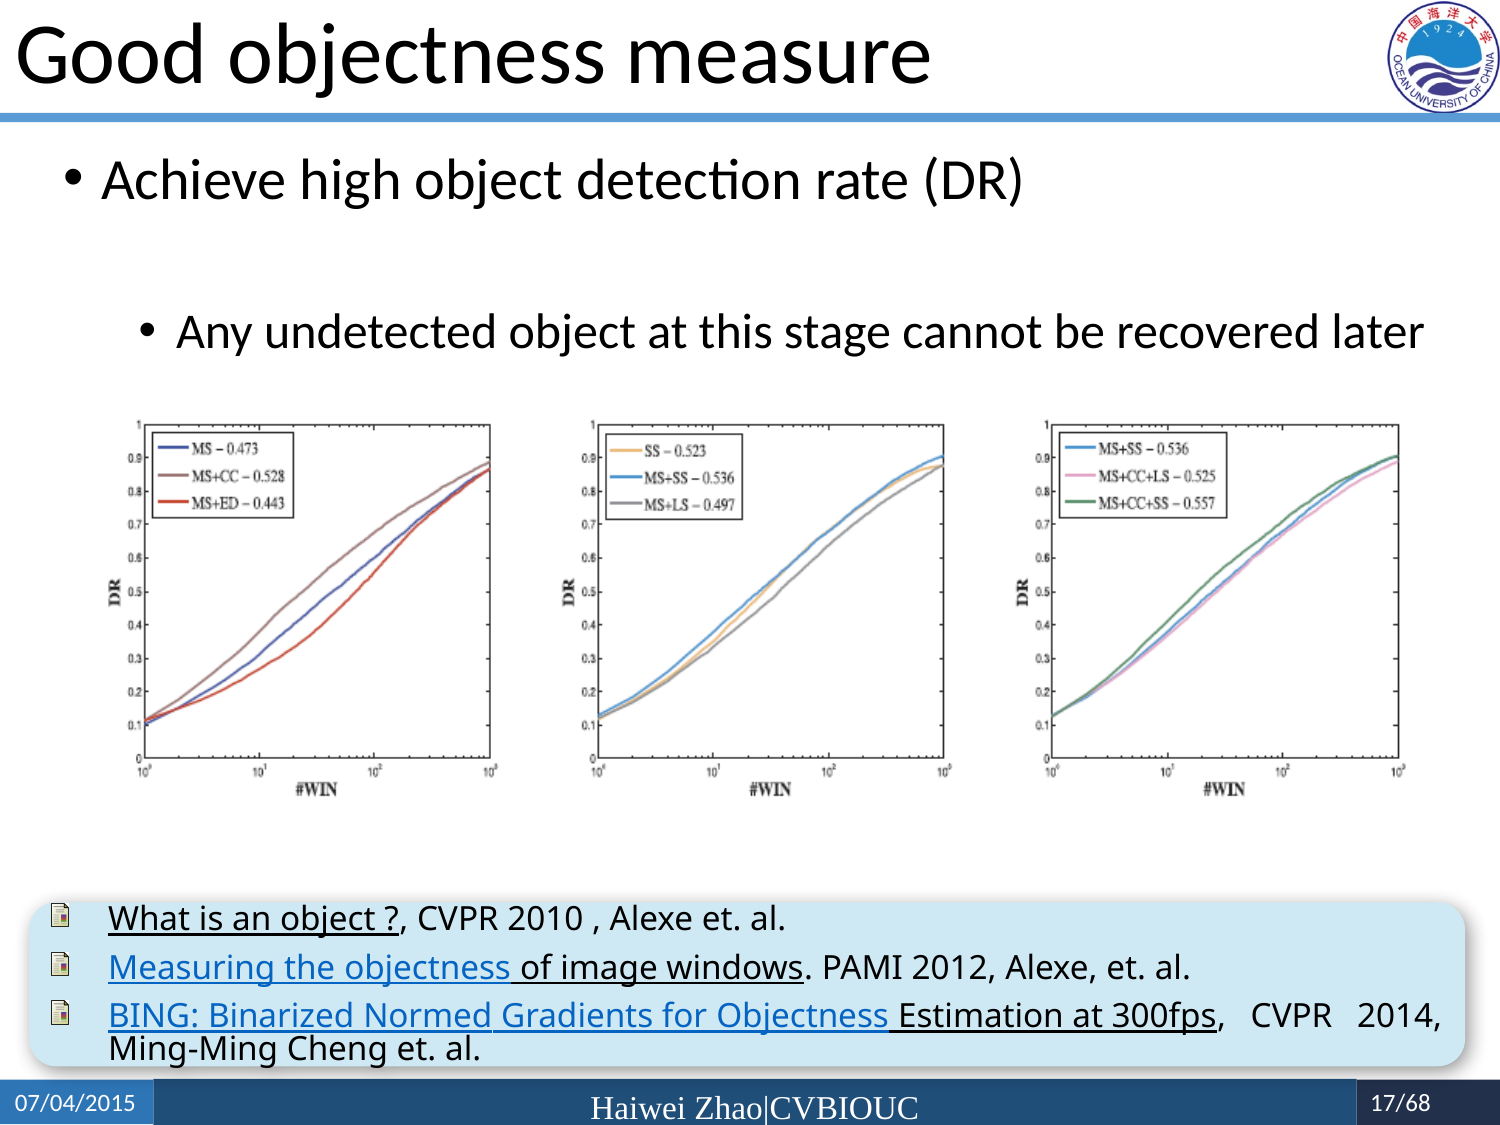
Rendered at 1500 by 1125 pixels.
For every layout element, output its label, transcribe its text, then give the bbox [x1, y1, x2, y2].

picture [51, 952, 76, 976]
title Good objectness measure [0, 0, 1375, 110]
picture [87, 398, 1446, 807]
picture [1387, 1, 1500, 112]
text_box What is an object ?, CVPR 2010 , Alexe et. al. Measuring the objectness of image windows. PAMI 2012, Alexe, et. al. BING: Binarized Normed Gradients for Objectness Estimation at 300fps, CVPR 2014, Ming-Ming Cheng et. al. [28, 901, 1467, 1068]
picture [51, 1000, 76, 1025]
list Achieve high object detection rate (DR) Any undetected object at this stage cannot be recovered later [48, 141, 1446, 896]
picture [51, 903, 76, 927]
